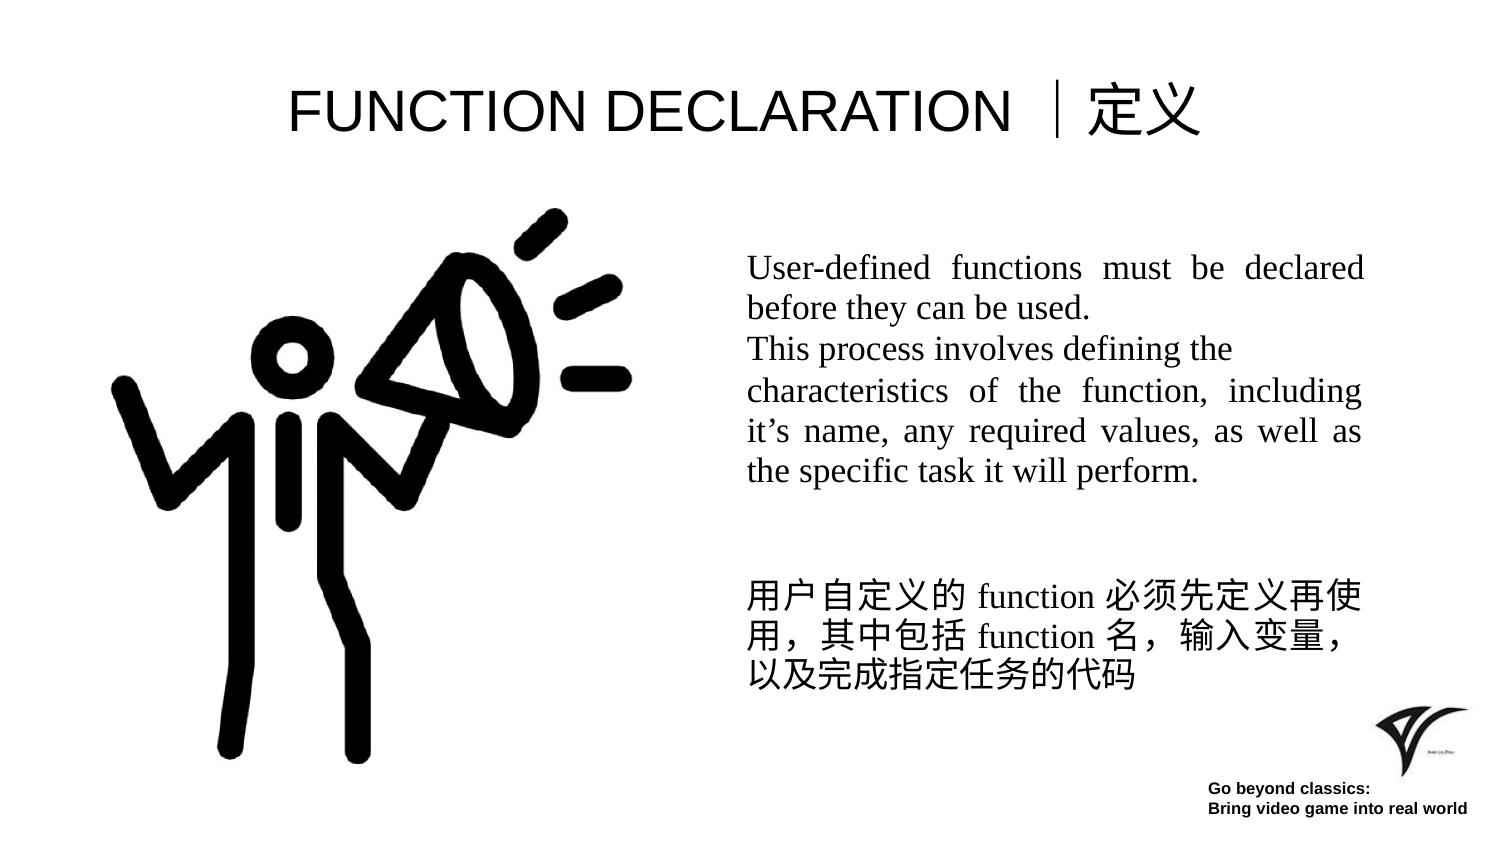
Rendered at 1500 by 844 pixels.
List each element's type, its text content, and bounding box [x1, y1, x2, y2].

picture [1344, 671, 1483, 810]
text_box User-defined functions must be declared before they can be used. This process involves defining the characteristics of the function, including it’s name, any required values, as well as the specific task it will perform. 用户自定义的function必须先定义再使用，其中包括function名，输入变量，以及完成指定任务的代码 [745, 246, 1366, 696]
title FUNCTION DECLARATION｜定义 [51, 72, 1449, 214]
picture [93, 208, 649, 764]
